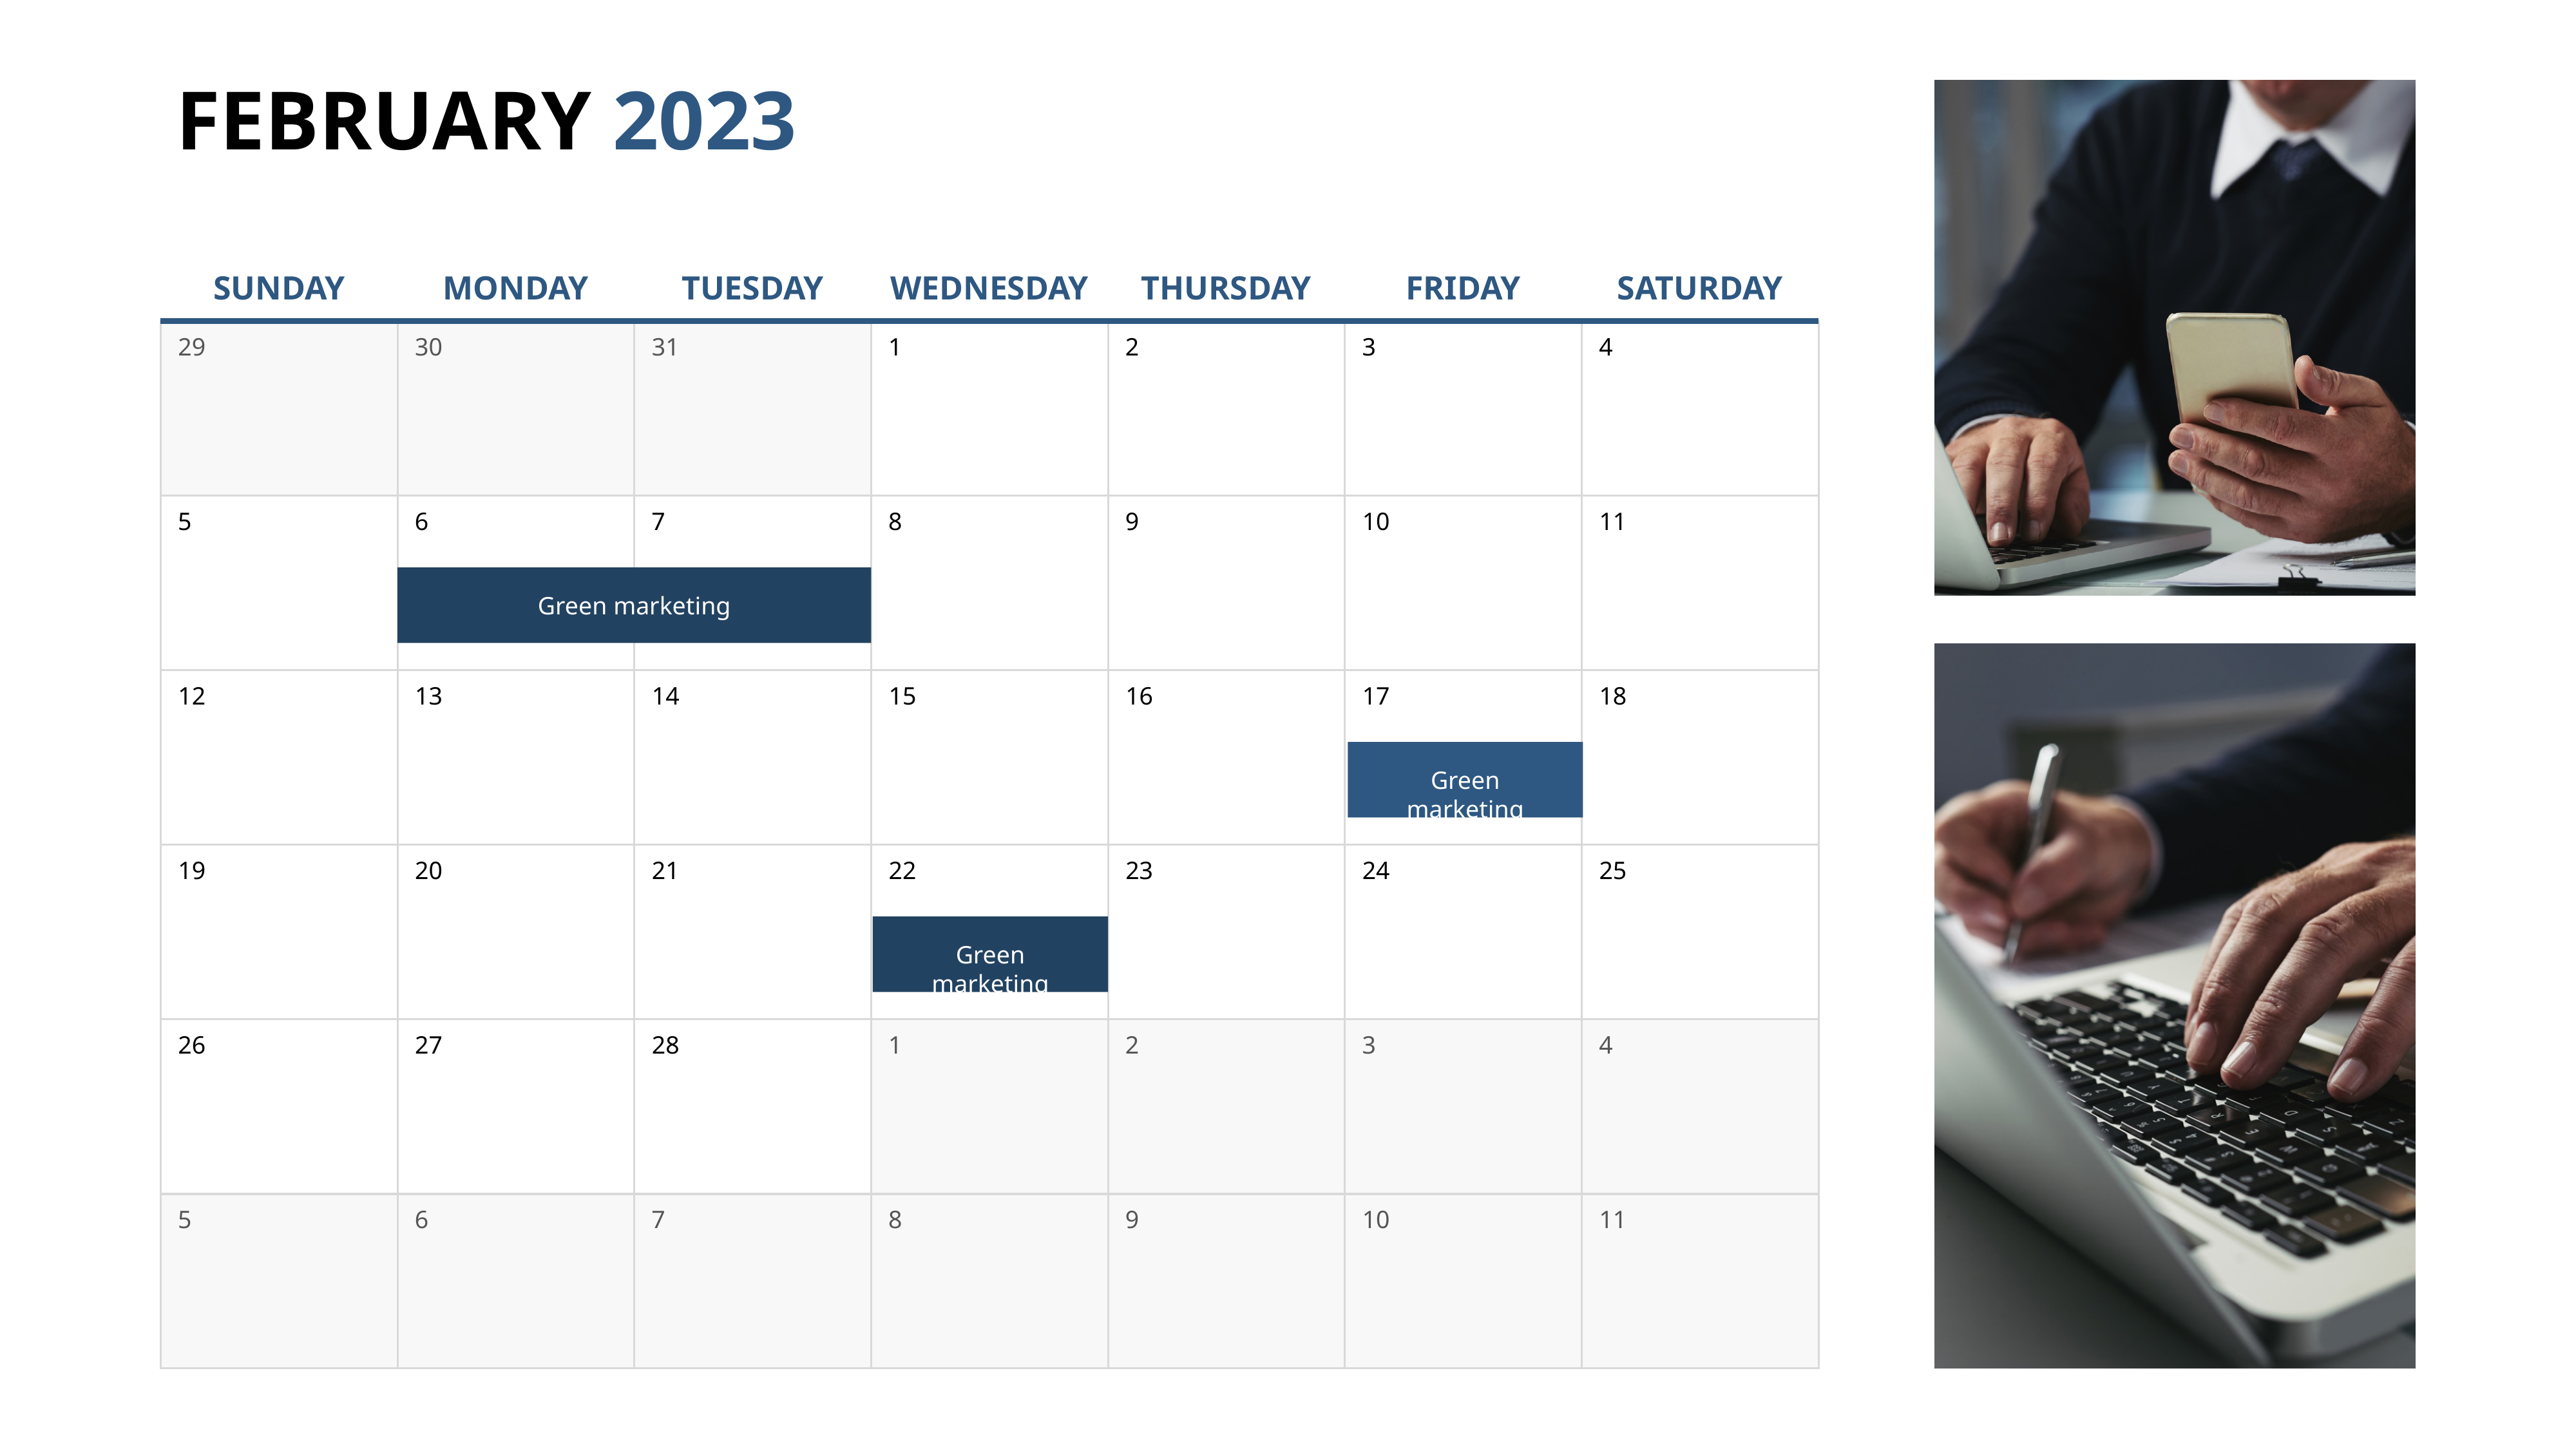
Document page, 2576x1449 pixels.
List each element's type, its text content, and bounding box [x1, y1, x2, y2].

text_box FEBRUARY 2023 [166, 64, 806, 171]
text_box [160, 262, 1819, 1368]
picture [1934, 643, 2416, 1368]
picture [1934, 80, 2416, 596]
